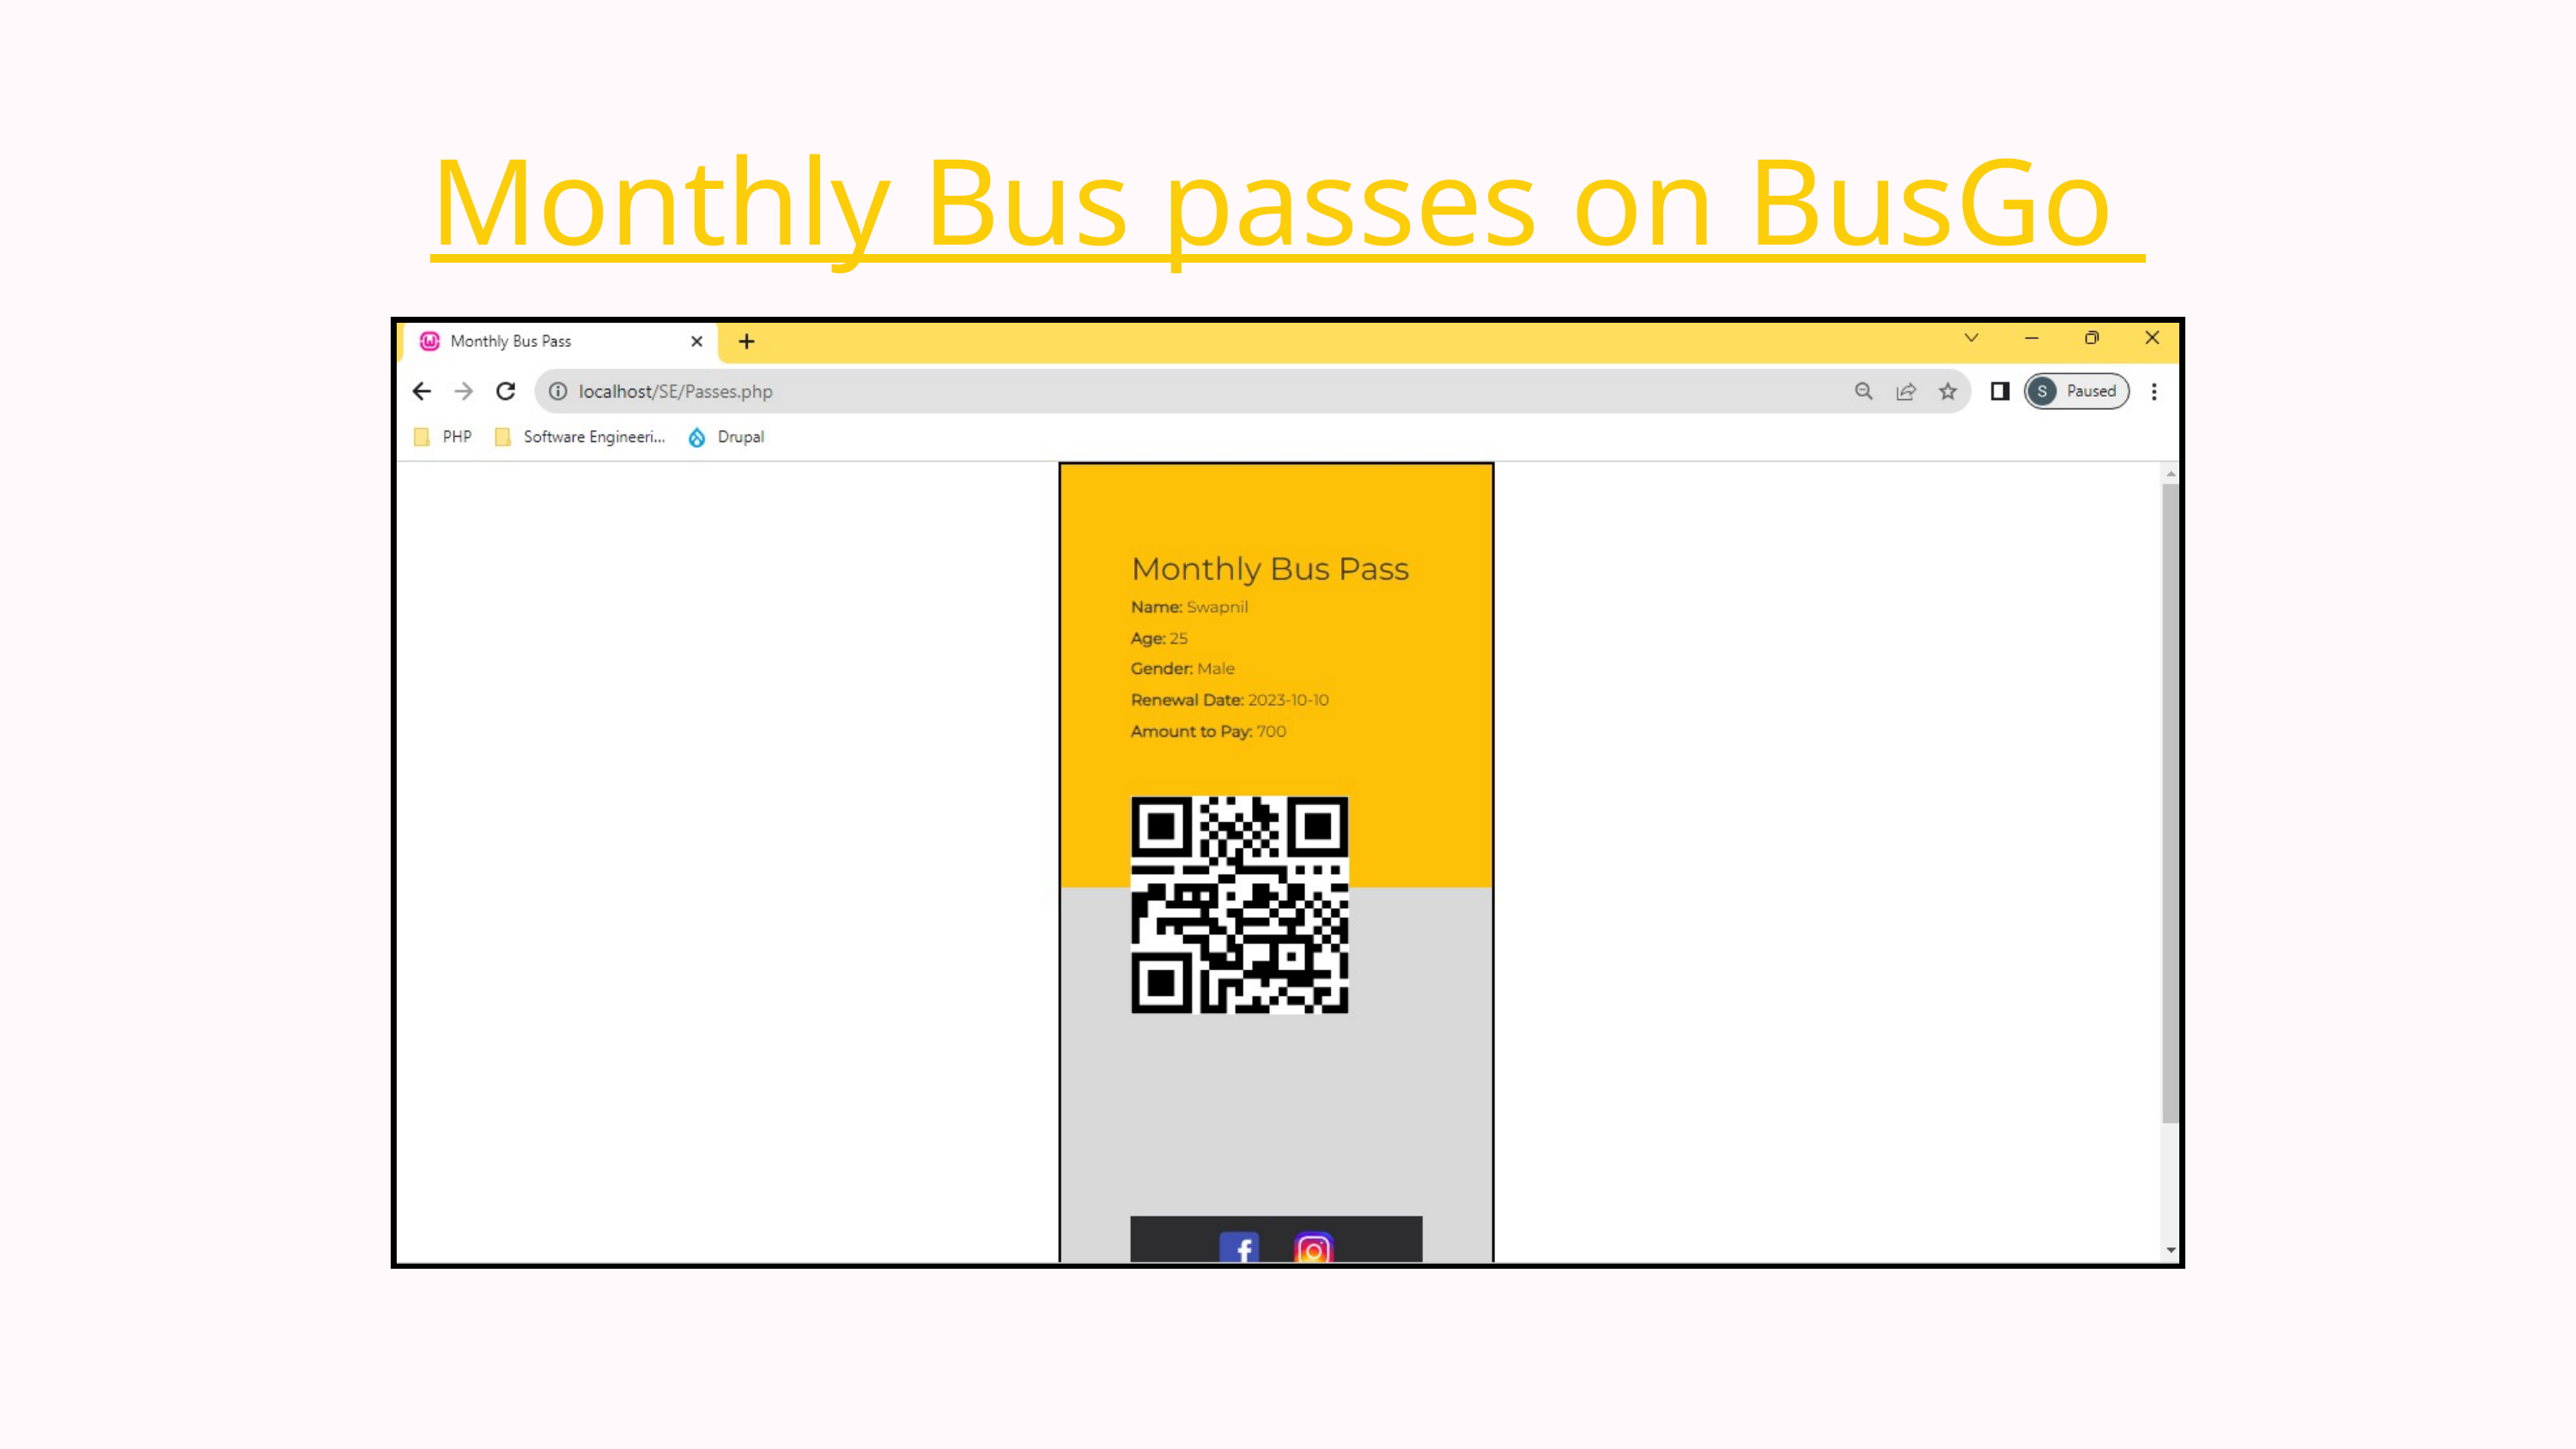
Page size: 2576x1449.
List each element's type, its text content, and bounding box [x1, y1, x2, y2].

text_box [393, 319, 2183, 1267]
text_box Monthly Bus passes on BusGo [144, 101, 2432, 269]
